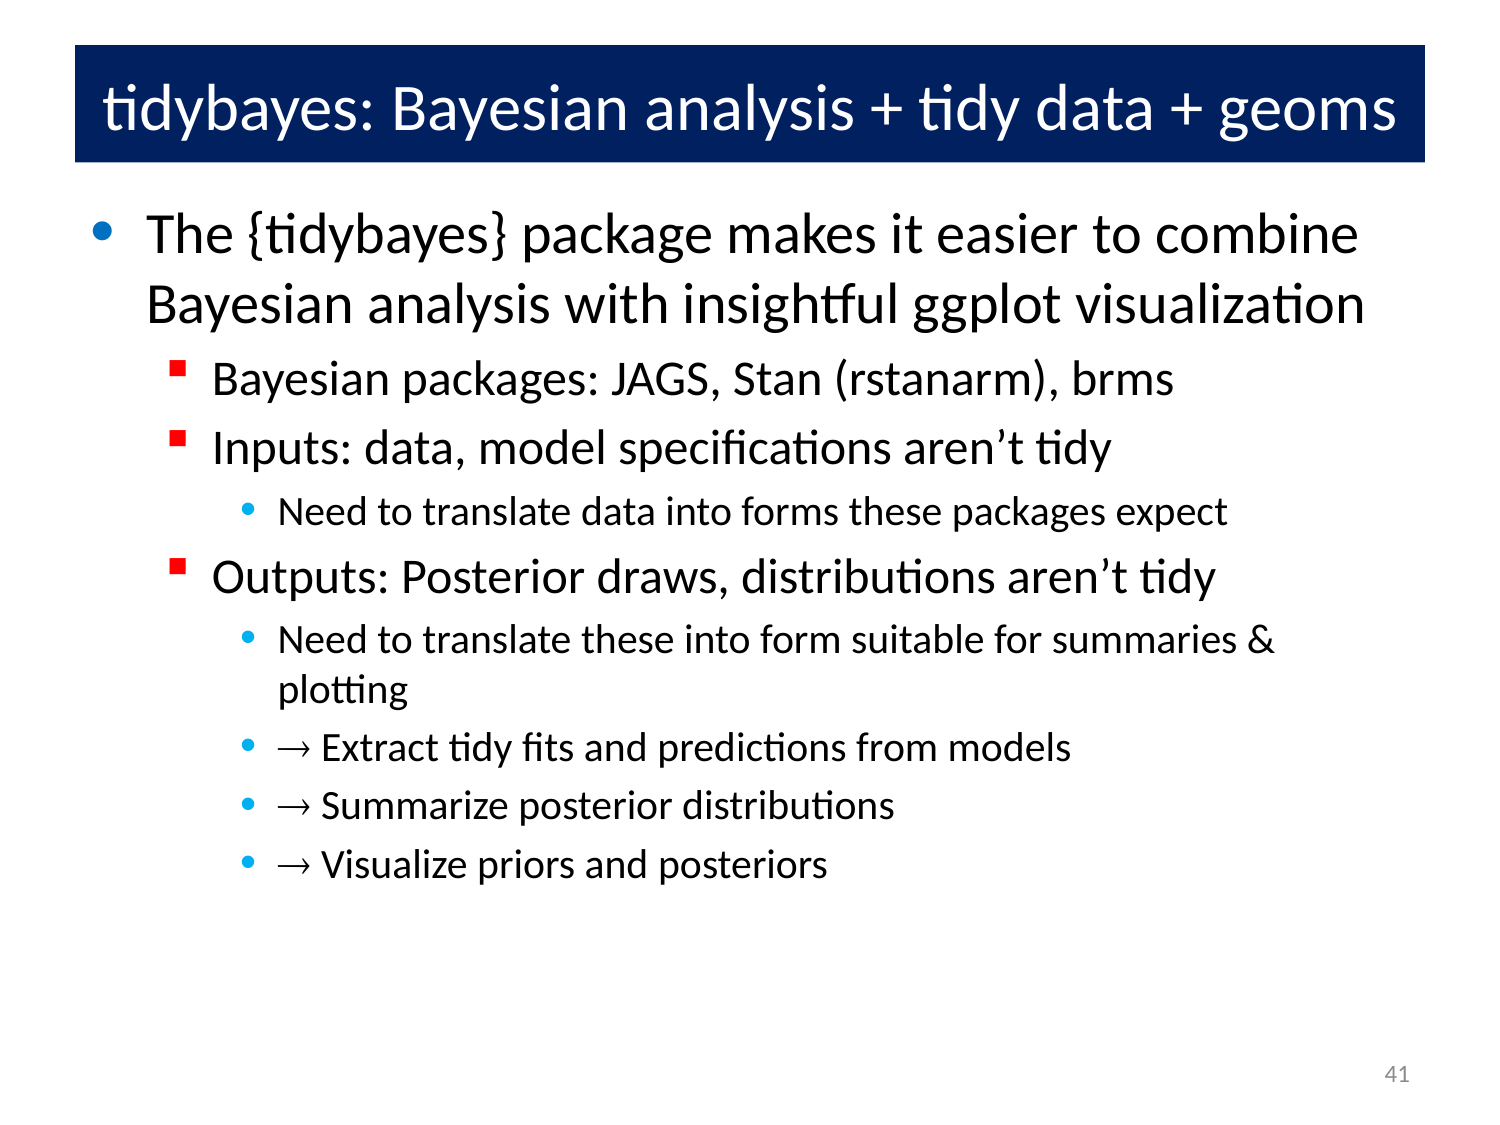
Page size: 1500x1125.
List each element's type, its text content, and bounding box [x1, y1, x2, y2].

title tidybayes: Bayesian analysis + tidy data + geoms [75, 45, 1425, 163]
list The {tidybayes} package makes it easier to combine Bayesian analysis with insightful ggplot visualization Bayesian packages: JAGS, Stan (rstanarm), brms Inputs: data, model specifications aren’t tidy Need to translate data into forms these packages expect Outputs: Posterior draws, distributions aren’t tidy Need to translate these into form suitable for summaries & plotting  Extract tidy fits and predictions from models  Summarize posterior distributions  Visualize priors and posteriors [75, 187, 1425, 1025]
slide_number 41 [1074, 1042, 1425, 1103]
